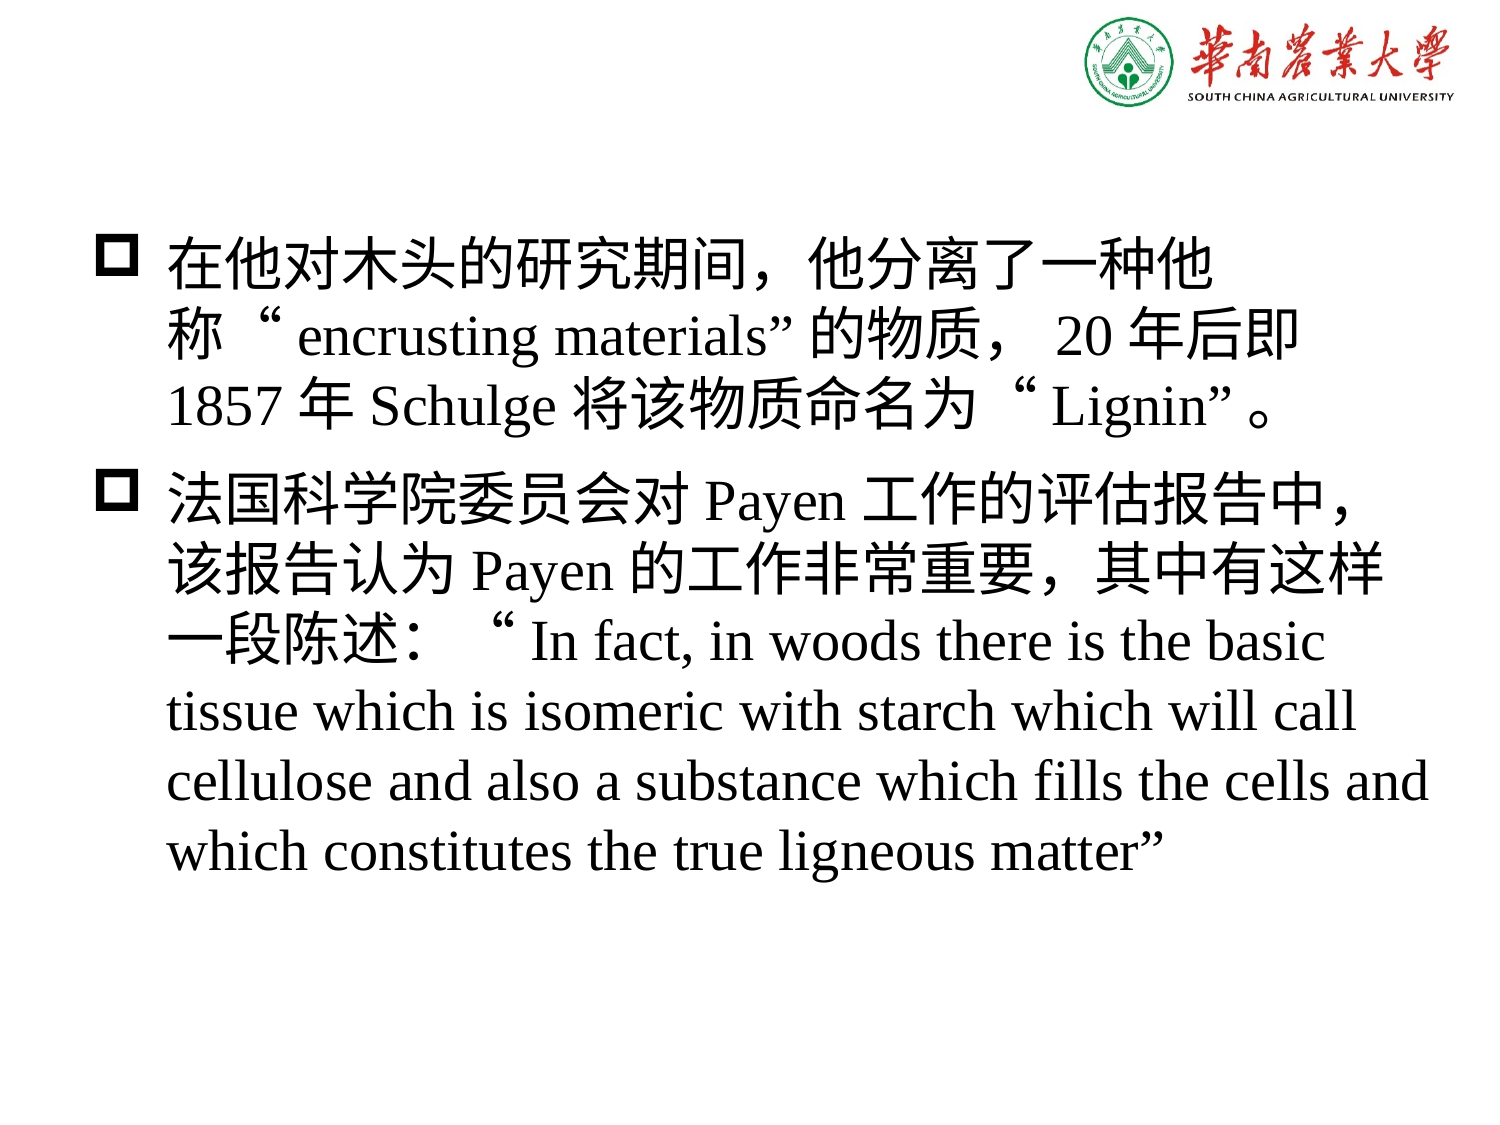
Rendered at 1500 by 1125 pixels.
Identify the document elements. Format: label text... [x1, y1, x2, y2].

picture [1024, 0, 1500, 125]
text_box 在他对木头的研究期间，他分离了一种他称“encrusting materials”的物质，20年后即1857年Schulge将该物质命名为“Lignin”。 法国科学院委员会对Payen工作的评估报告中，该报告认为Payen的工作非常重要，其中有这样一段陈述：“In fact, in woods there is the basic tissue which is isomeric with starch which will call cellulose and also a substance which fills the cells and which constitutes the true ligneous matter” [76, 219, 1447, 890]
